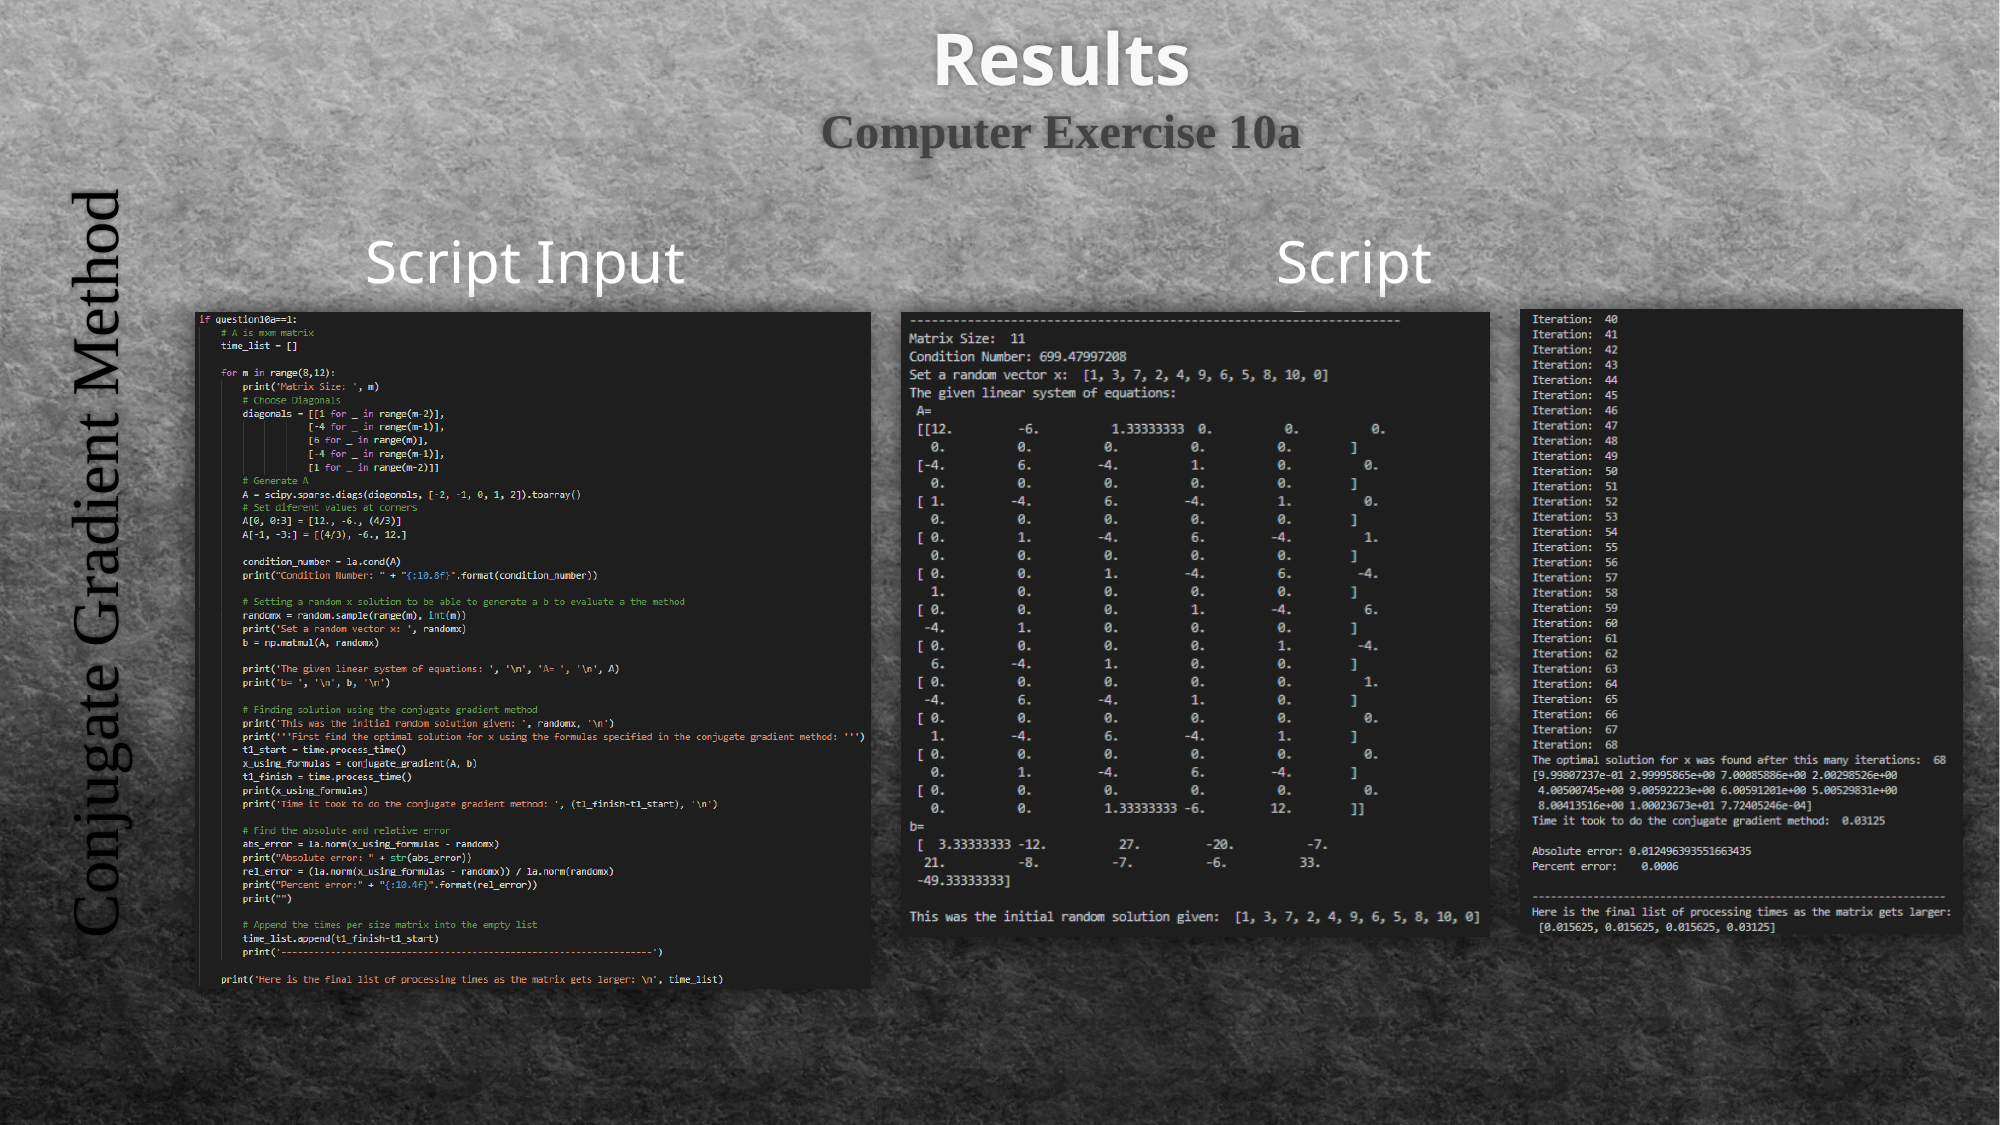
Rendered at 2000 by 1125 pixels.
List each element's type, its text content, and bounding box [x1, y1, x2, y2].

picture [195, 312, 871, 989]
text_box Script Output [1262, 217, 1650, 296]
title Results Computer Exercise 10a [212, 6, 1911, 166]
text_box Conjugate Gradient Method [37, 75, 113, 1075]
text_box Script Input [350, 217, 716, 289]
picture [900, 311, 1490, 937]
picture [1519, 309, 1963, 934]
